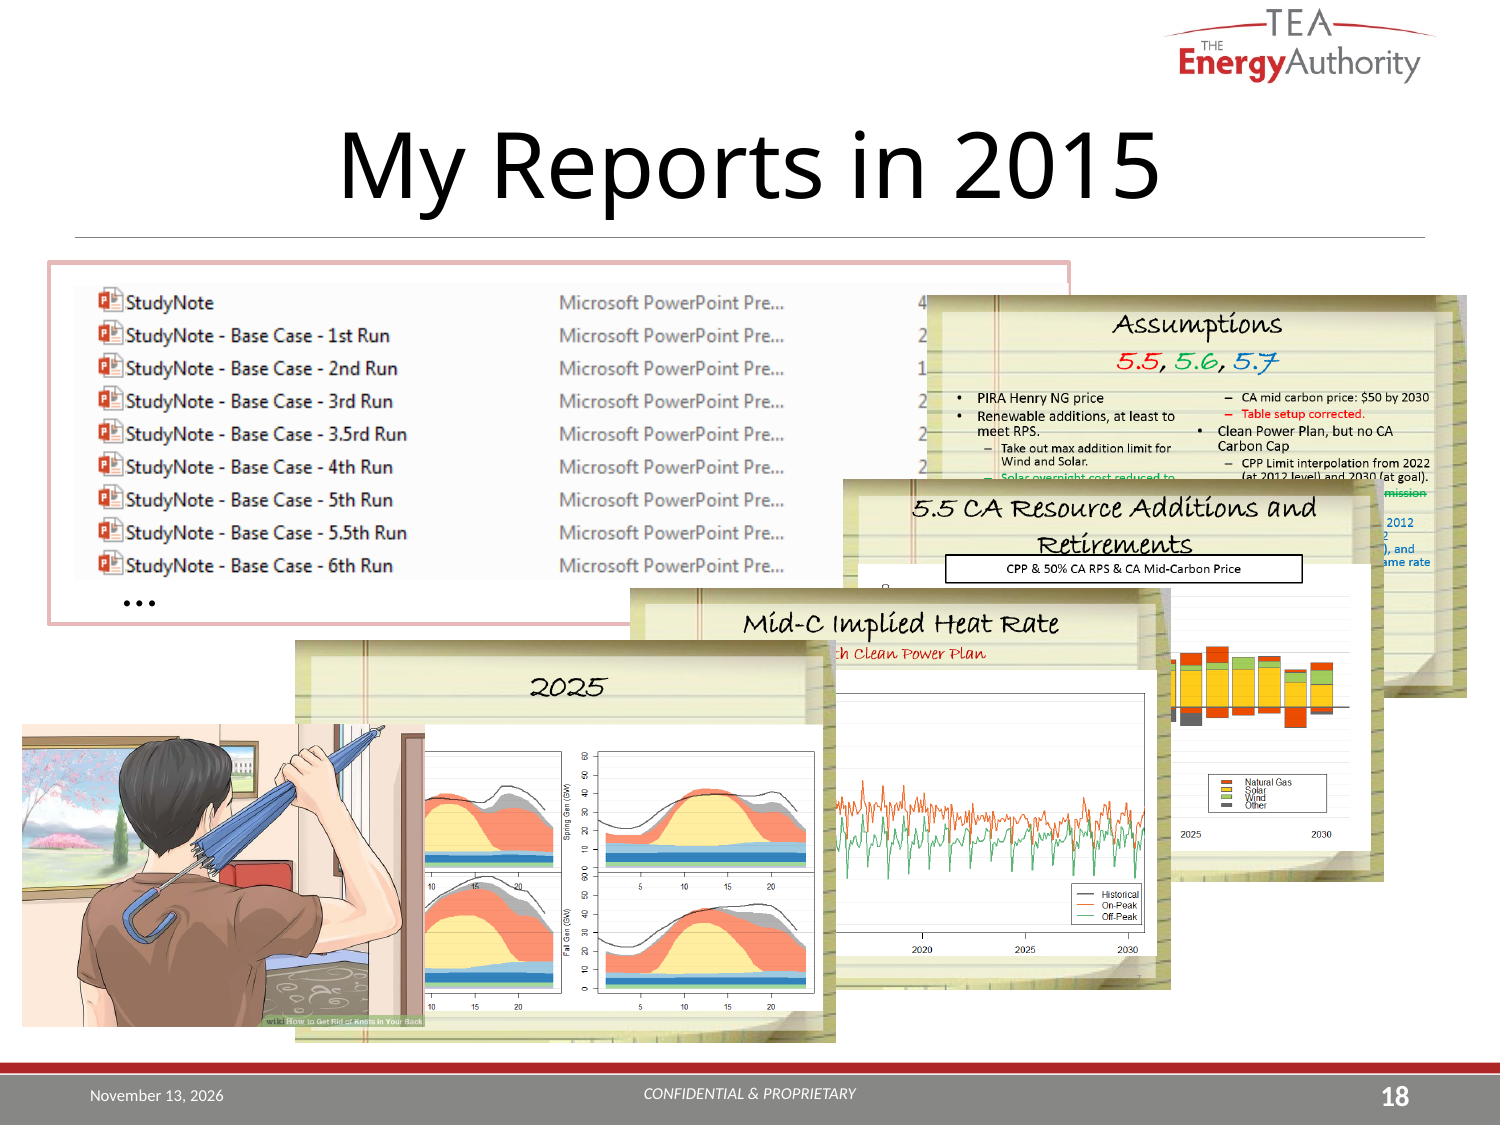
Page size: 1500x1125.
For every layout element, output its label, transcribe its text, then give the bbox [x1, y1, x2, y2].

footer CONFIDENTIAL & PROPRIETARY [512, 1062, 988, 1123]
picture [1162, 0, 1438, 92]
slide_number 18 [1074, 1065, 1425, 1125]
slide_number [75, 1065, 425, 1125]
text_box [47, 260, 1071, 626]
title My Reports in 2015 [75, 90, 1425, 233]
picture [22, 282, 1468, 1044]
text_box … [107, 588, 333, 624]
